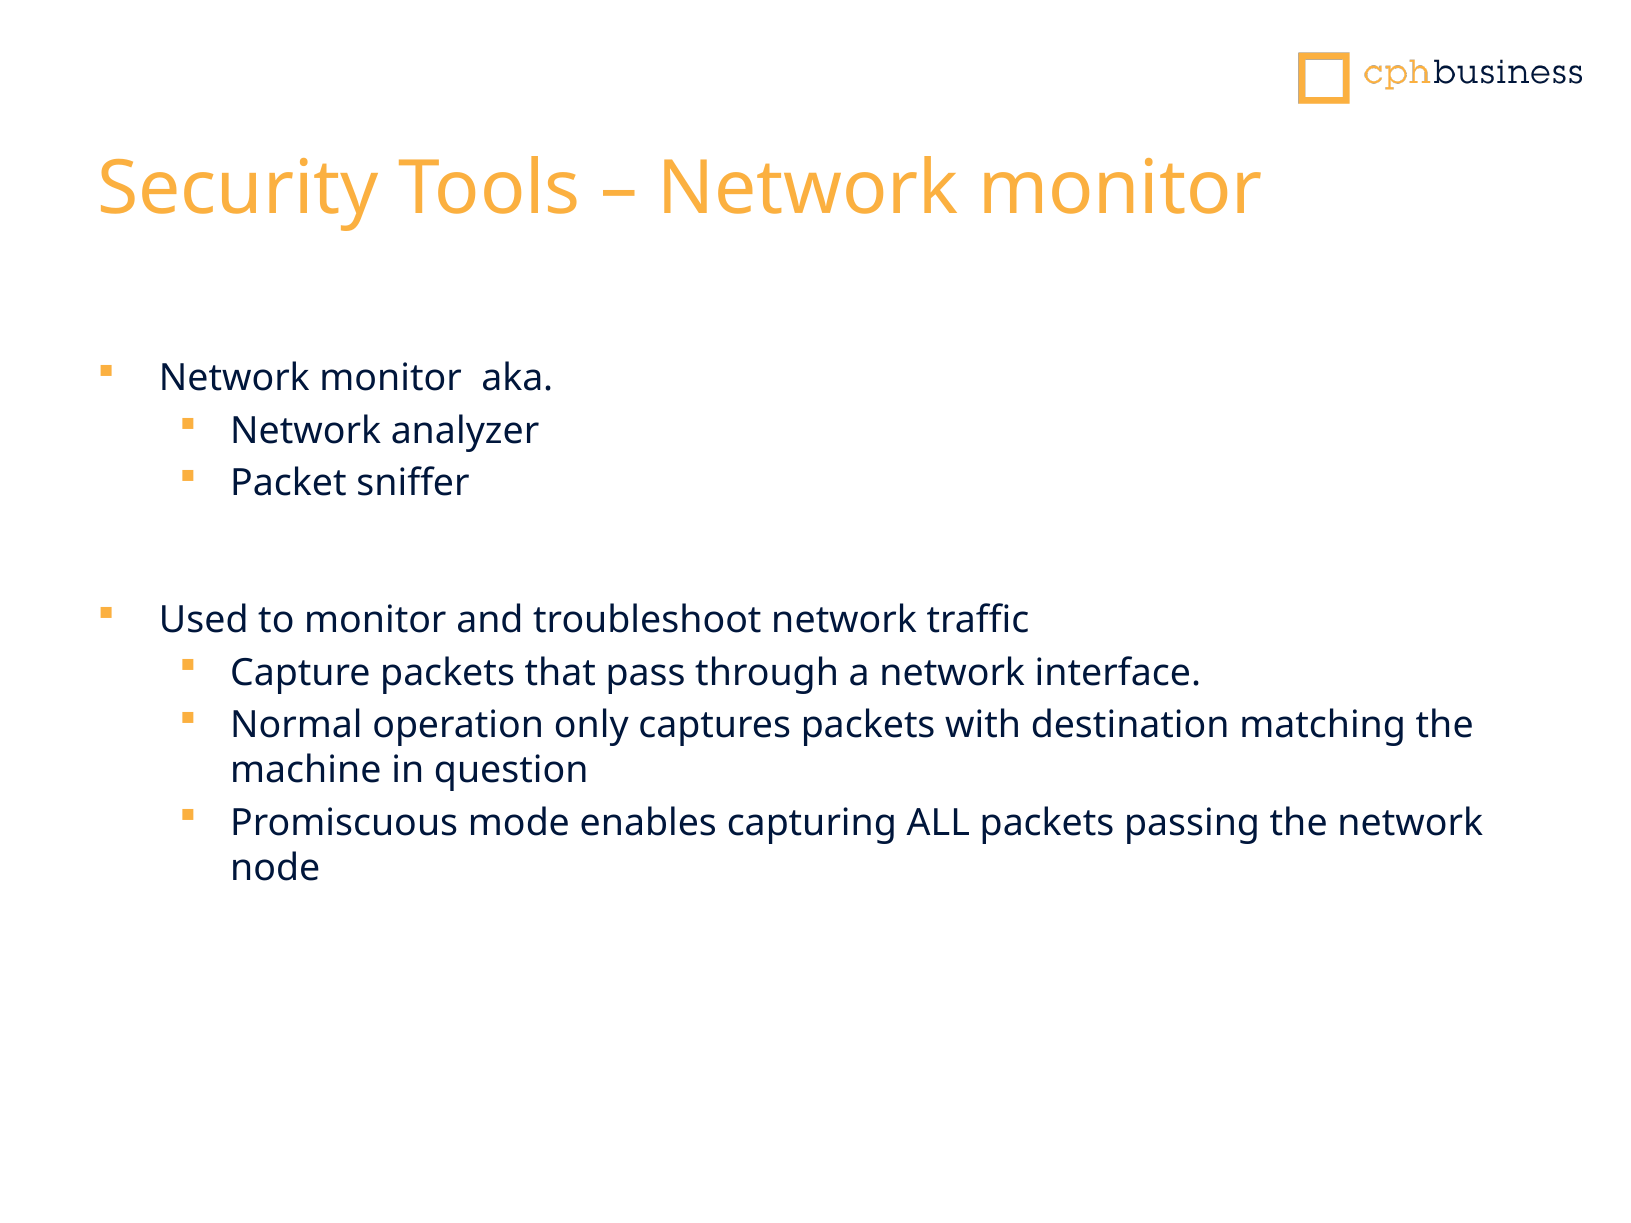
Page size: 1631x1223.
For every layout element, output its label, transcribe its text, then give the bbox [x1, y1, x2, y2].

title Security Tools – Network monitor [81, 125, 1549, 330]
list Network monitor aka. Network analyzer Packet sniffer Used to monitor and troubleshoot network traffic Capture packets that pass through a network interface. Normal operation only captures packets with destination matching the machine in question Promiscuous mode enables capturing ALL packets passing the network node [81, 345, 1549, 1128]
picture [1247, 1, 1631, 155]
